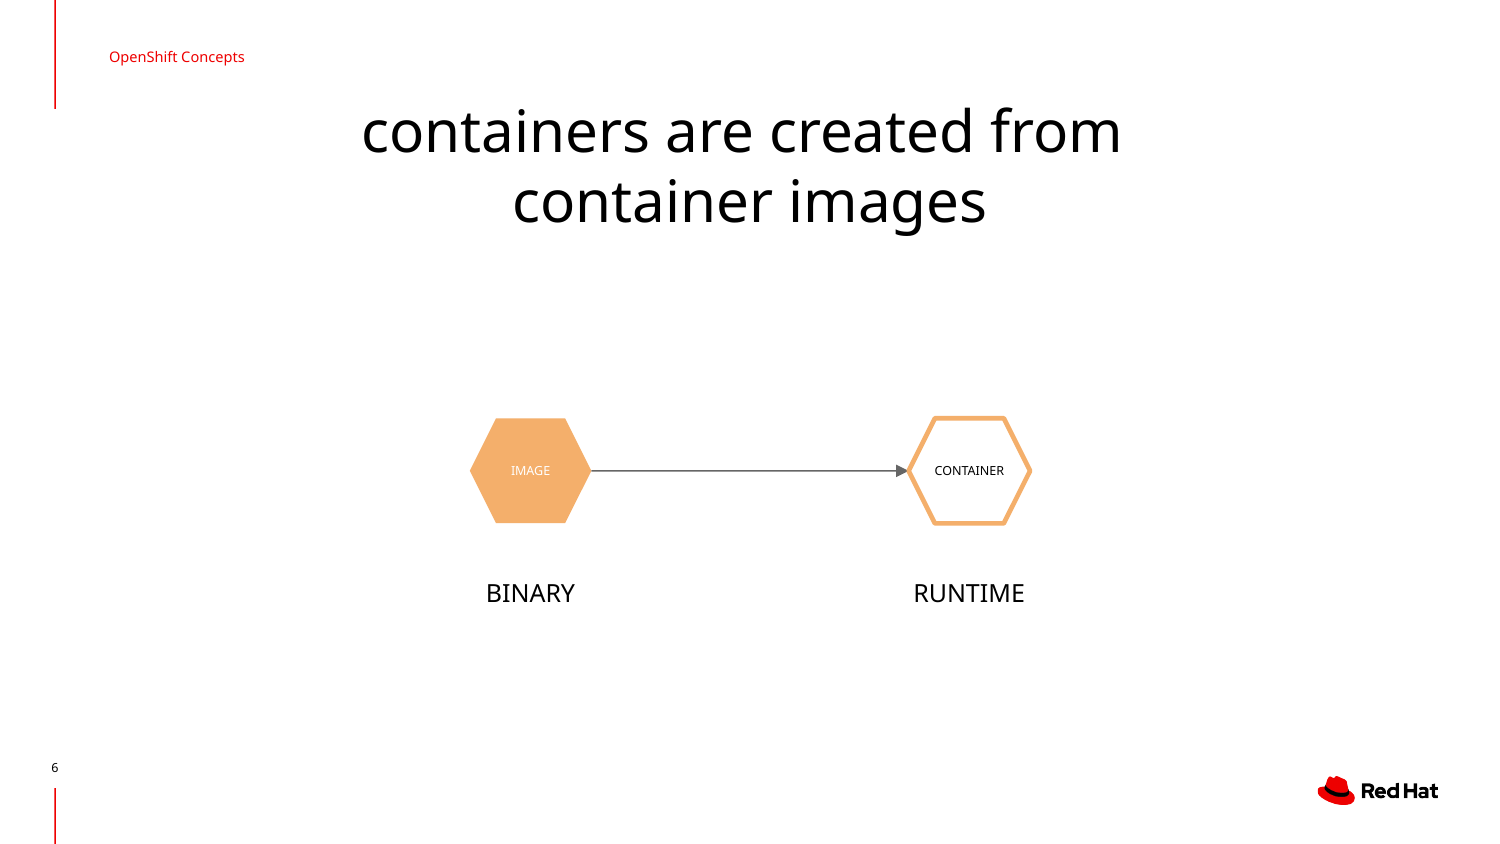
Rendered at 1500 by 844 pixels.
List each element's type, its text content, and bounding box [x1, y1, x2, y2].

text_box BINARY [469, 562, 592, 622]
text_box containers are created from container images [135, 75, 1365, 250]
text_box RUNTIME [881, 562, 1057, 622]
slide_number ‹#› [10, 759, 101, 777]
text_box CONTAINER [909, 418, 1031, 524]
subtitle OpenShift Concepts [55, 6, 689, 108]
text_box IMAGE [469, 418, 591, 524]
picture [1317, 776, 1438, 805]
